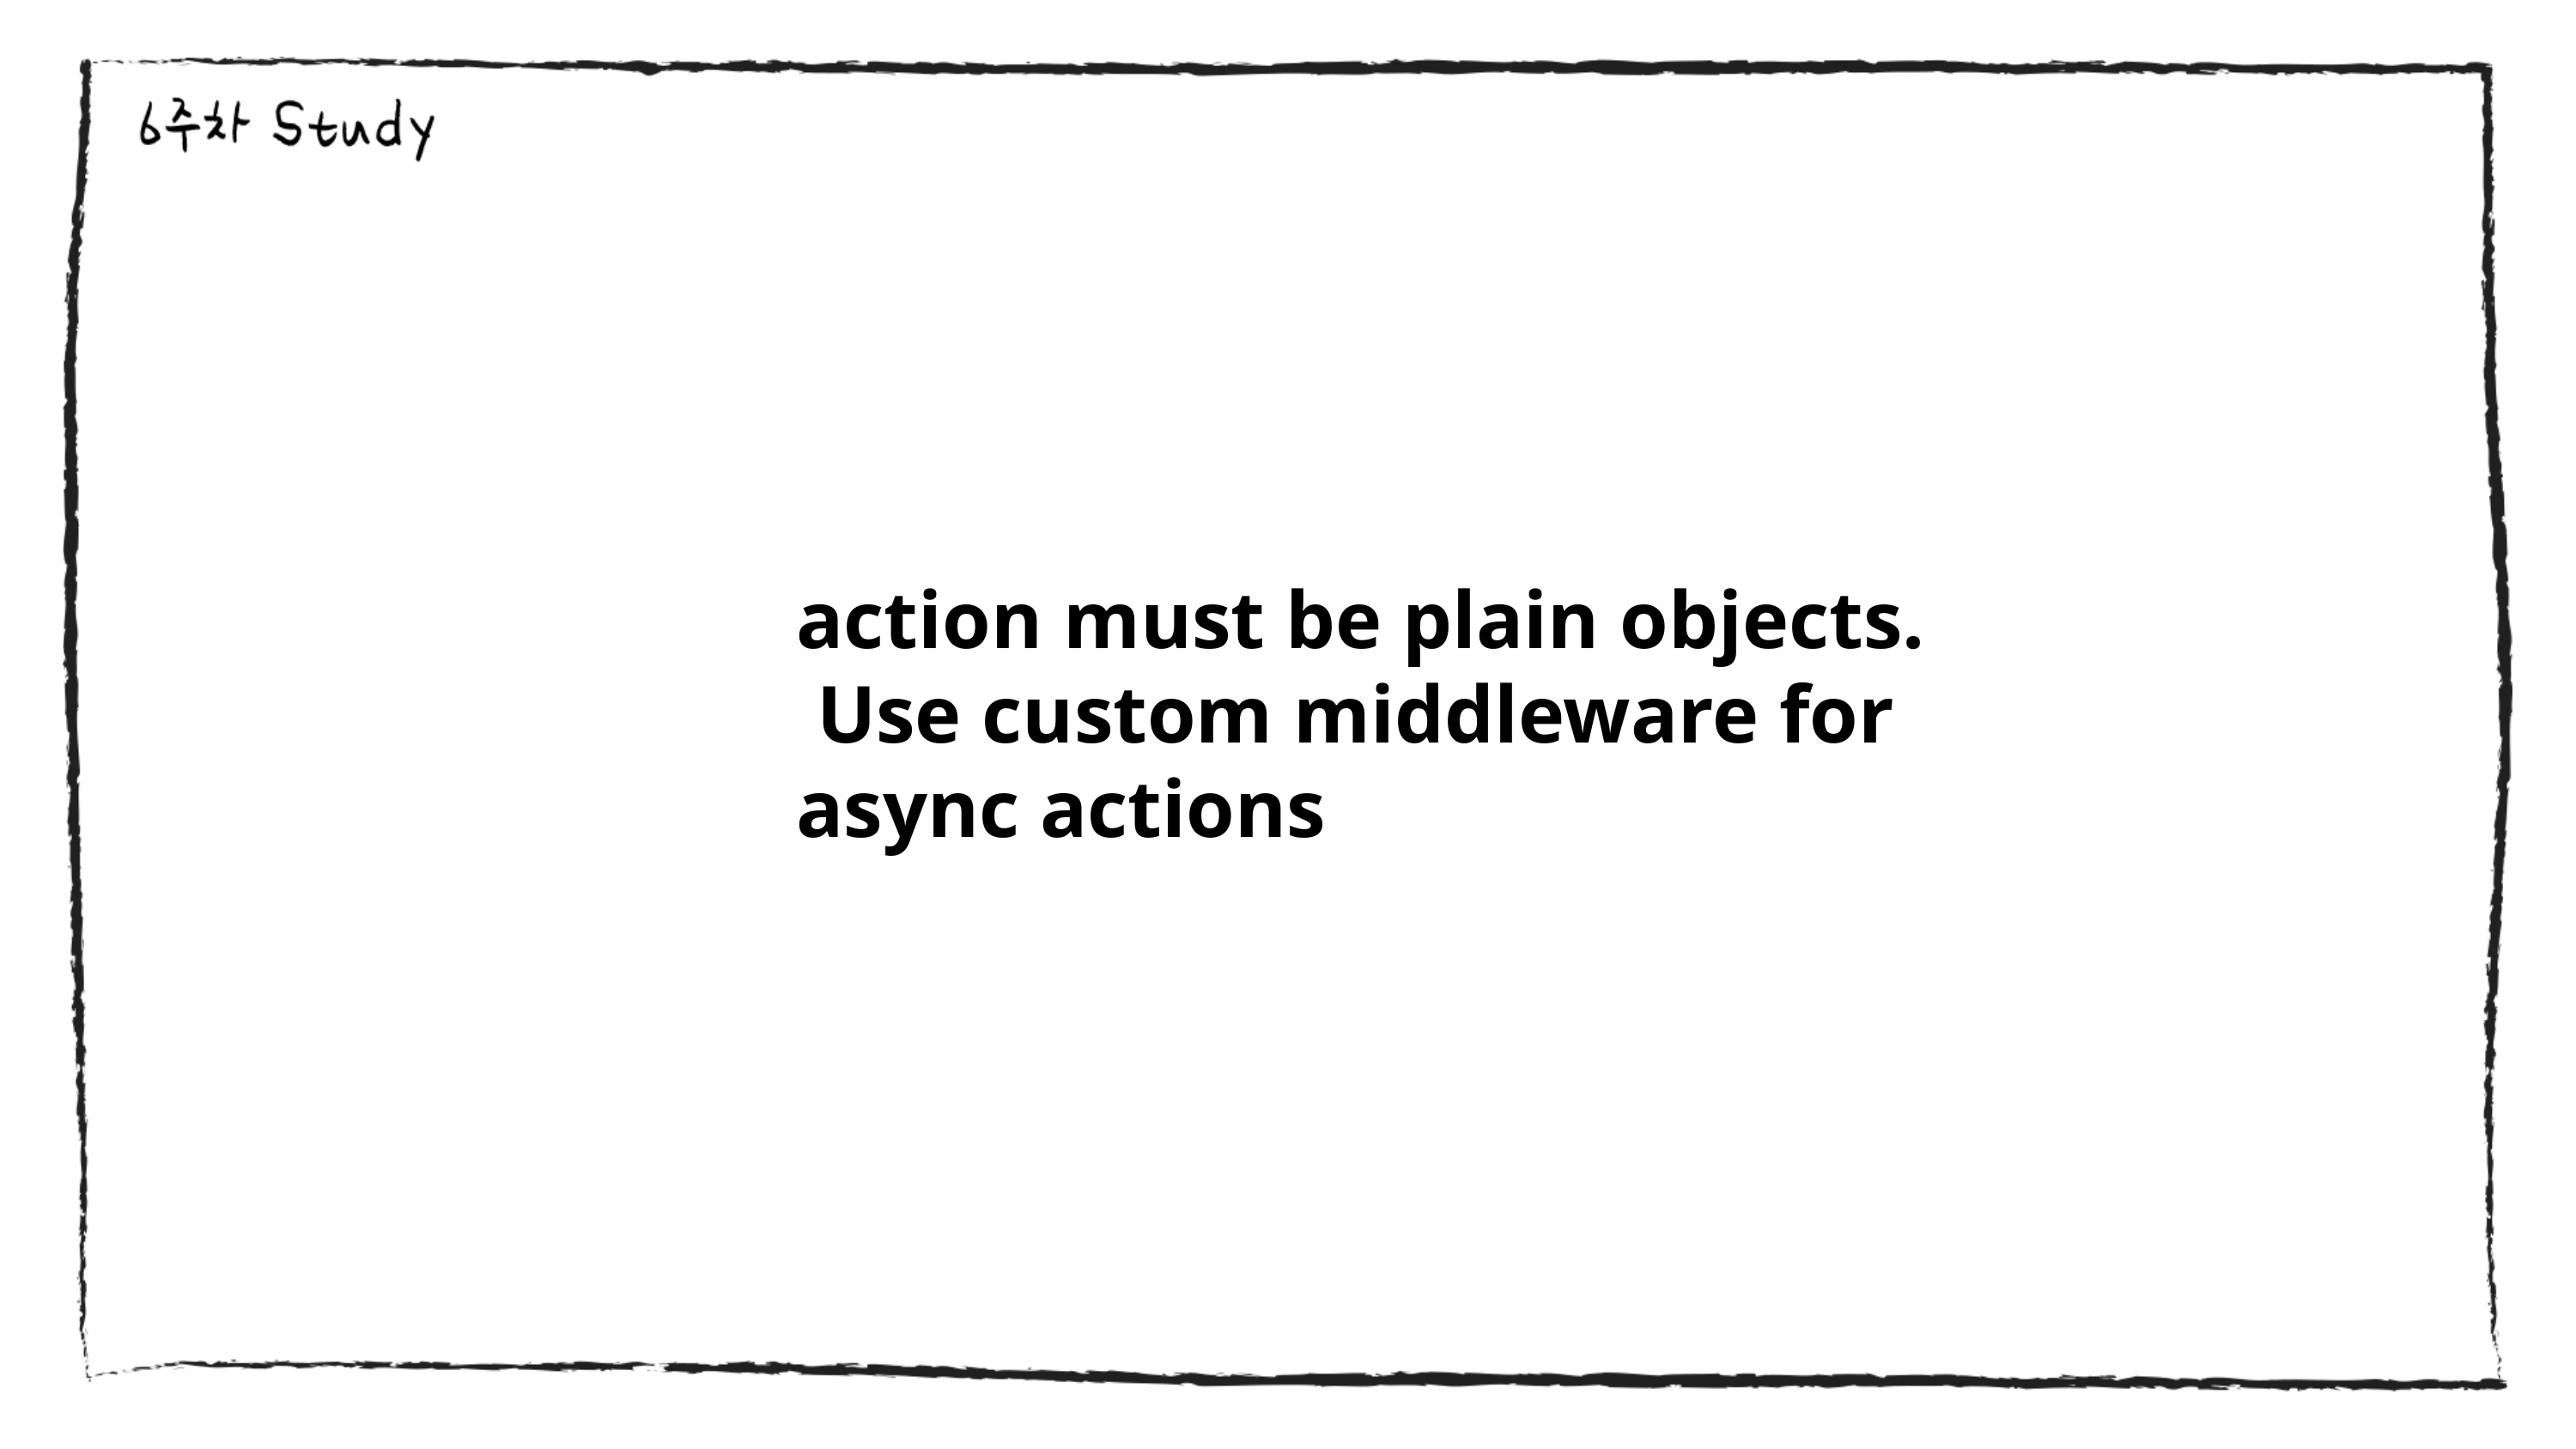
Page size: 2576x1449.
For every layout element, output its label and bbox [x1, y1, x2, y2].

text_box [63, 56, 2513, 1392]
picture [0, 70, 458, 193]
